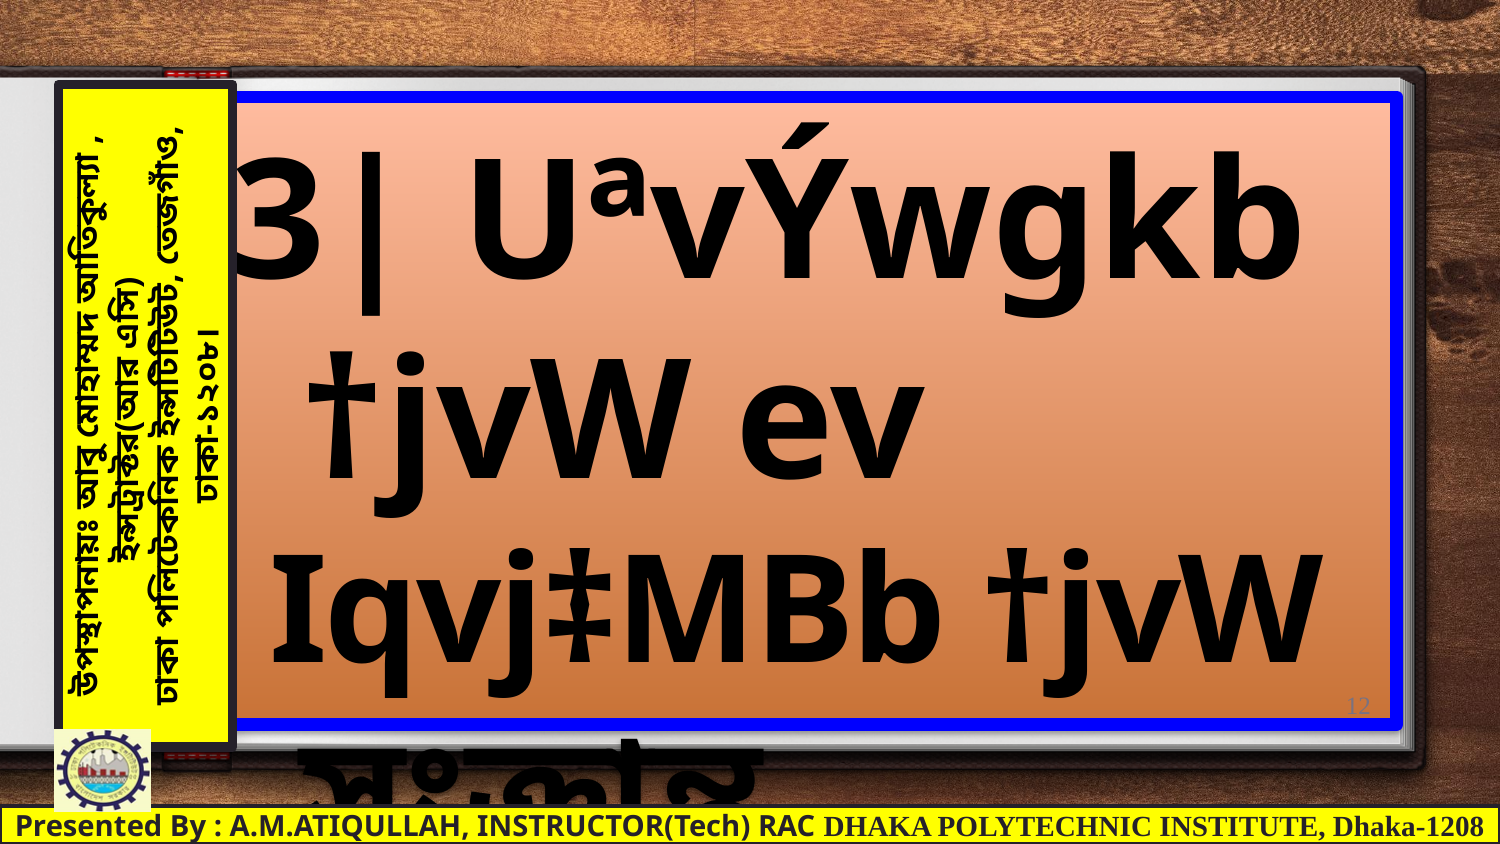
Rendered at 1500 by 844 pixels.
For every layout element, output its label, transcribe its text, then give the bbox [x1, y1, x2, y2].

picture [0, 0, 1500, 813]
subtitle 3| UªvÝwgkb †jvW ev Iqvj‡MBb †jvW সংক্রান্ত সমস্যাবলি সমাধান করণ [233, 97, 1397, 725]
text_box Presented By : A.M.ATIQULLAH, INSTRUCTOR(Tech) RAC DHAKA POLYTECHNIC INSTITUTE, Dhaka-1208 [0, 804, 1500, 844]
slide_number 12 [1295, 672, 1386, 737]
text_box উপস্থাপনায়ঃ আবু মোহাম্মদ আতিকুল্যা , ইন্সট্রাক্টর(আর এসি) ঢাকা পলিটেকনিক ইন্সটিটিউট, তেজগাঁও, ঢাকা-১২০৮। [58, 84, 233, 747]
